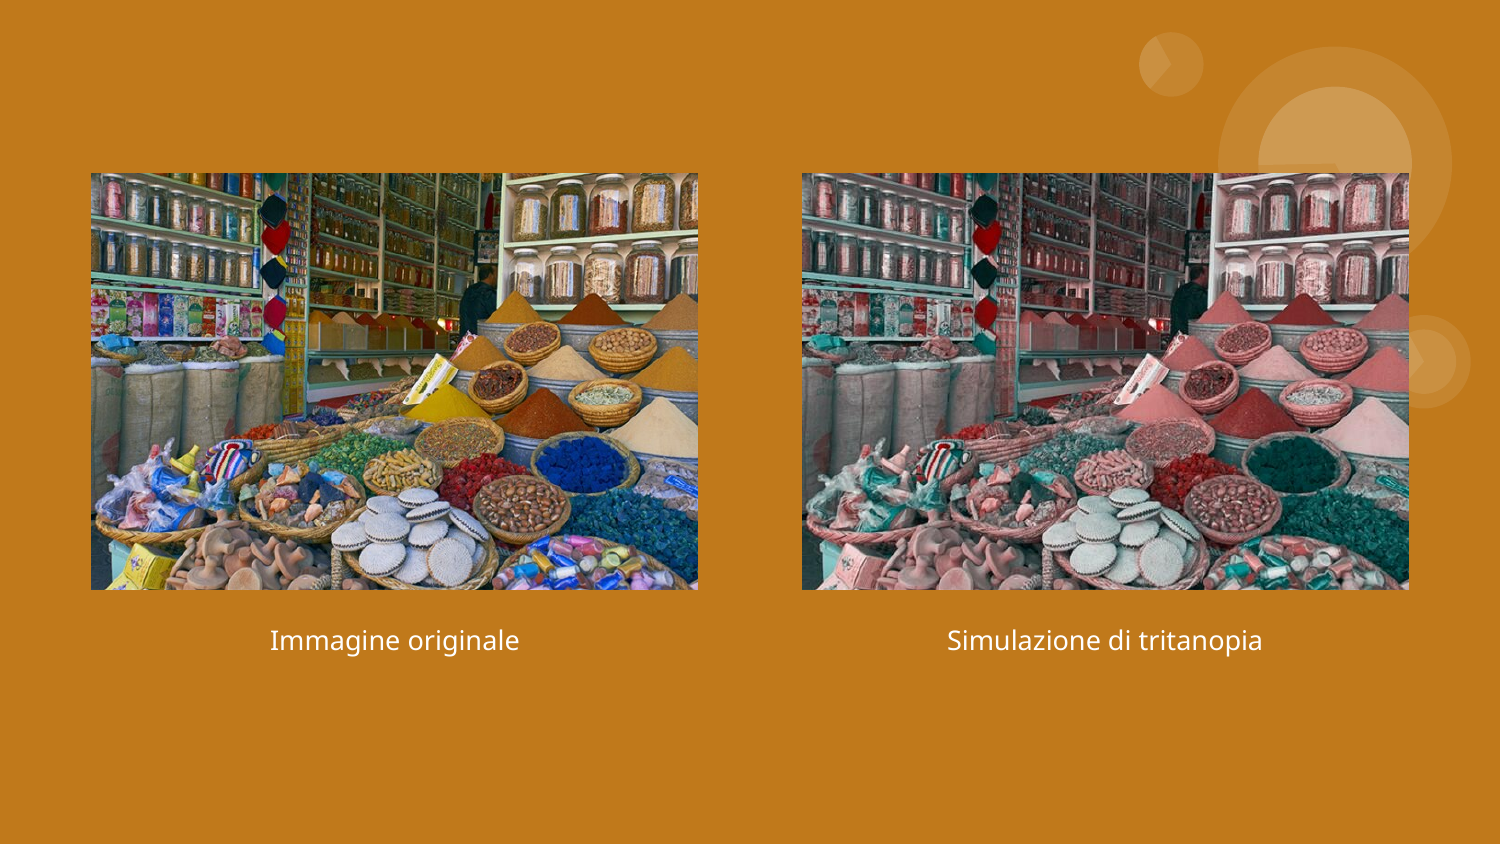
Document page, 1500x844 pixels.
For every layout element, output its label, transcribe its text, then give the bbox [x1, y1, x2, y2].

text_box Simulazione di tritanopia [898, 608, 1312, 670]
picture [91, 173, 699, 590]
text_box Immagine originale [188, 608, 602, 670]
picture [801, 173, 1409, 590]
